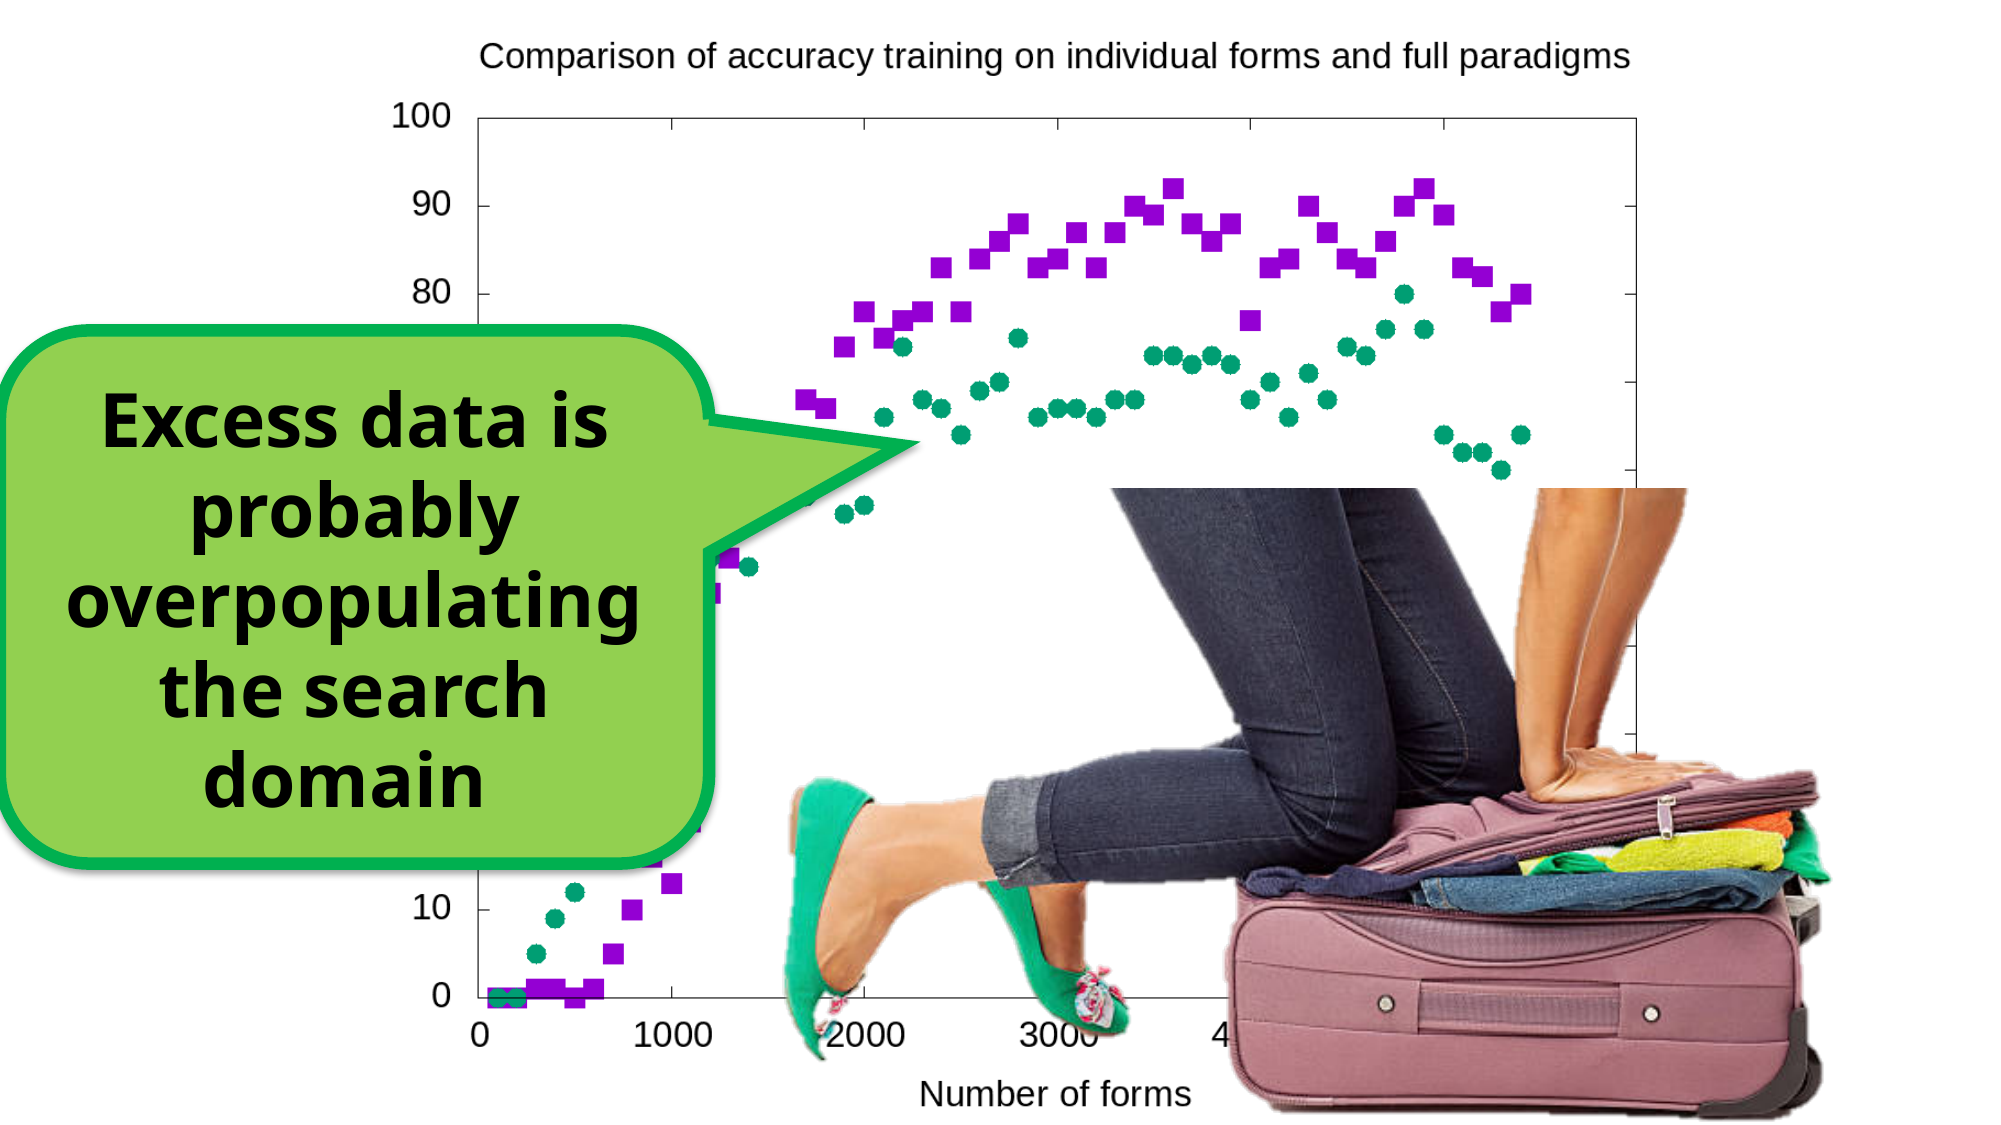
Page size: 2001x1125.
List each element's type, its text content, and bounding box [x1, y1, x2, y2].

text_box Excess data is probably overpopulating the search domain [0, 330, 295, 864]
picture [295, 0, 1851, 1125]
